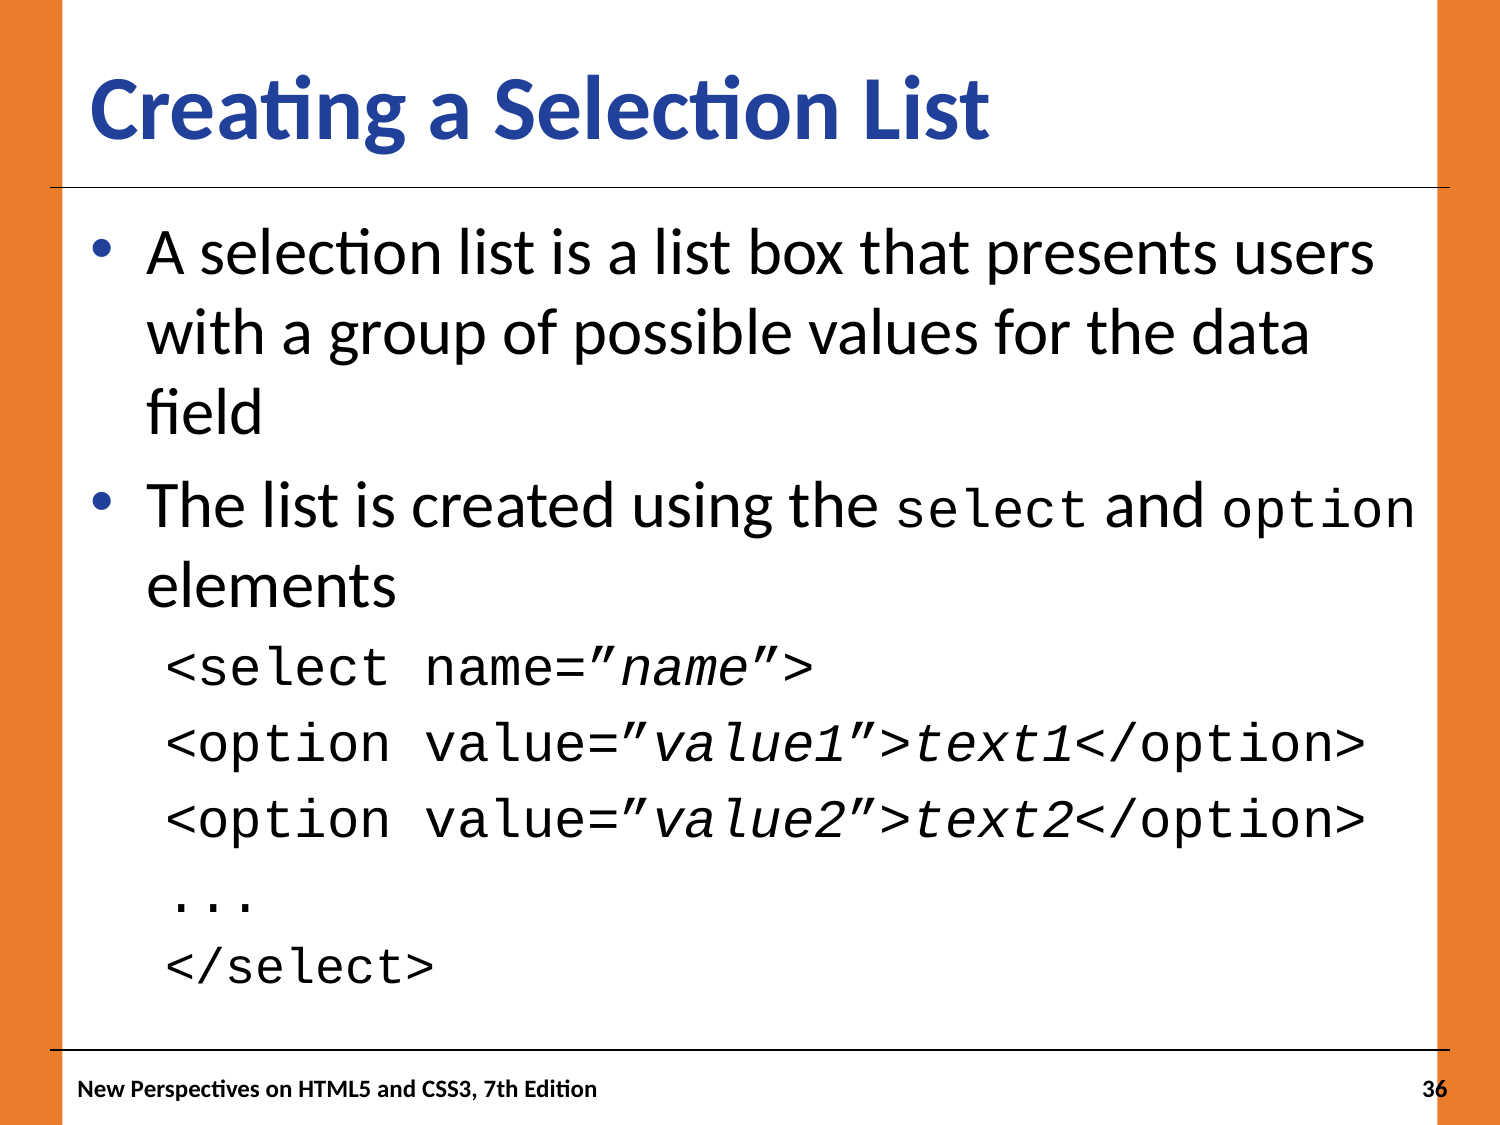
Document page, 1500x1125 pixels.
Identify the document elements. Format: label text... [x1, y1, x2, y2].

title Creating a Selection List [74, 24, 1438, 181]
footer New Perspectives on HTML5 and CSS3, 7th Edition [62, 1050, 1374, 1125]
list A selection list is a list box that presents users with a group of possible values for the data field The list is created using the select and option elements <select name=”name”> <option value=”value1”>text1</option> <option value=”value2”>text2</option> ... </select> [74, 199, 1438, 1026]
slide_number 36 [1374, 1050, 1463, 1125]
